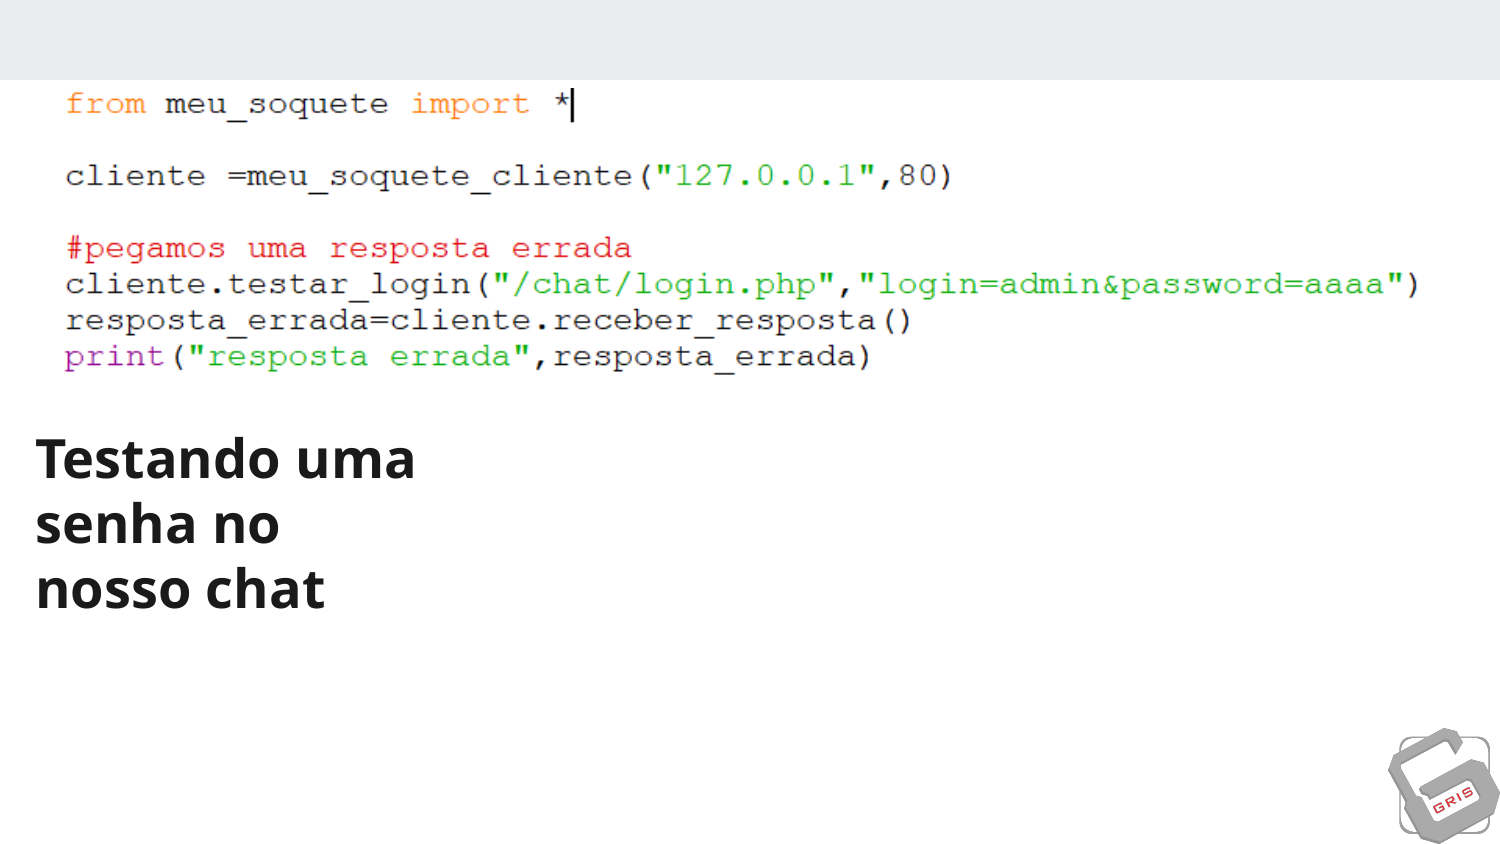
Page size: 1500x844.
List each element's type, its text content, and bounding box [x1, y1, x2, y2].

title Testando uma senha no nosso chat [20, 409, 465, 791]
picture [56, 88, 1444, 400]
picture [1388, 728, 1500, 844]
